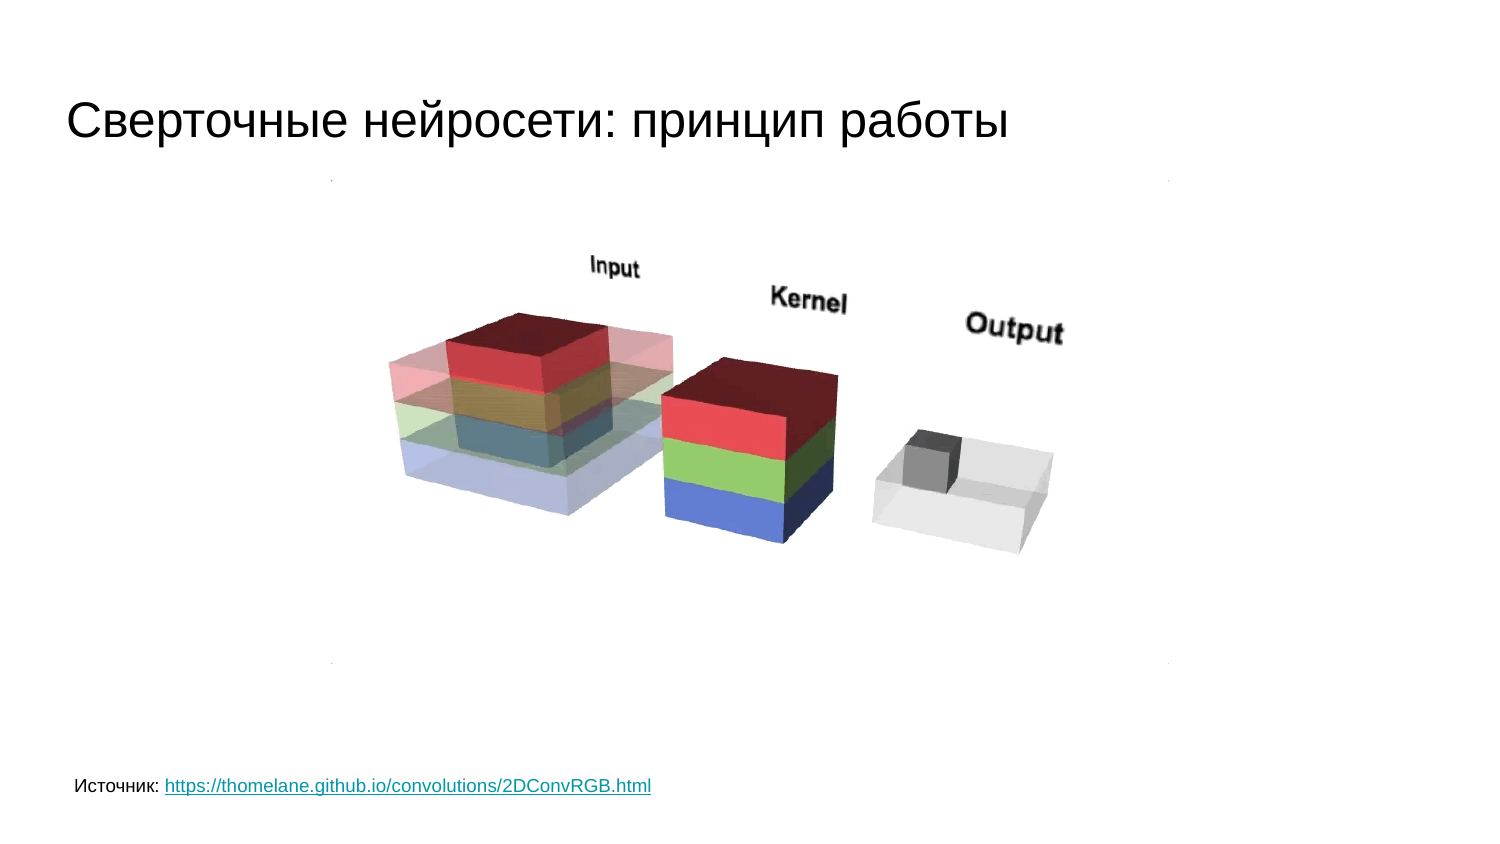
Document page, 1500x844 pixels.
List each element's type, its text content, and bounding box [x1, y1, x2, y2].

title Сверточные нейросети: принцип работы [51, 72, 1449, 167]
text_box Источник: https://thomelane.github.io/convolutions/2DConvRGB.html [59, 758, 1063, 814]
picture [331, 179, 1169, 664]
